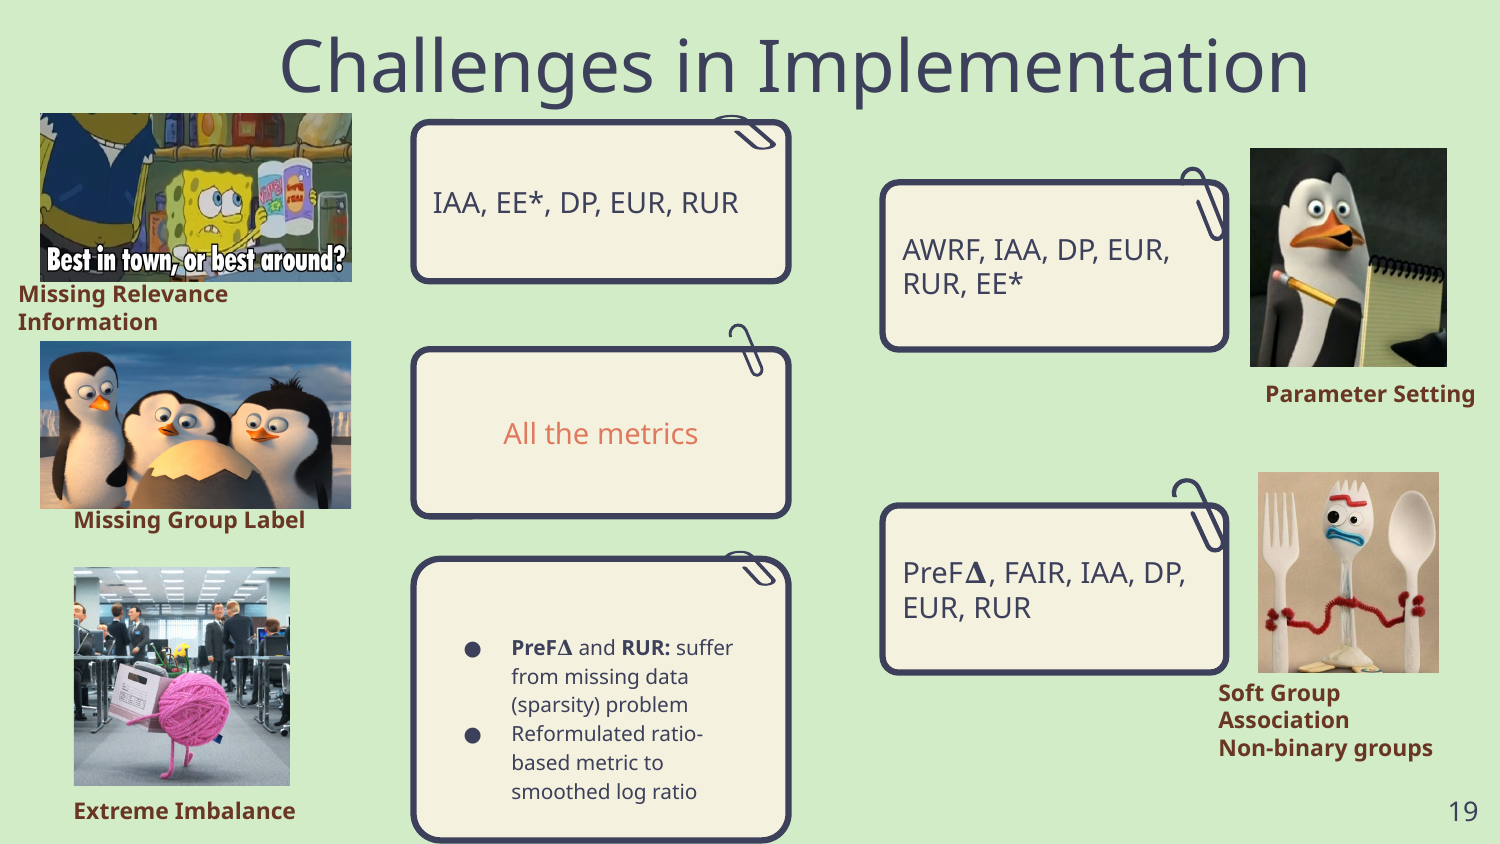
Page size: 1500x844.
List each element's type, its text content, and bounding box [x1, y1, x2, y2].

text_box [882, 476, 1227, 673]
picture [73, 567, 291, 786]
picture [1249, 148, 1448, 367]
picture [1257, 472, 1440, 673]
text_box Parameter Setting [1250, 366, 1500, 422]
picture [39, 113, 352, 282]
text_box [413, 322, 789, 517]
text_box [413, 113, 789, 282]
text_box Missing Group Label [58, 518, 334, 547]
title Challenges in Implementation [162, 20, 1429, 114]
slide_number 19 [1403, 779, 1494, 844]
text_box Missing Relevance Information [3, 264, 389, 350]
text_box Extreme Imbalance [58, 782, 334, 838]
picture [39, 340, 352, 509]
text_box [413, 549, 789, 841]
text_box Soft Group Association Non-binary groups [1203, 663, 1494, 776]
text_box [882, 164, 1227, 350]
